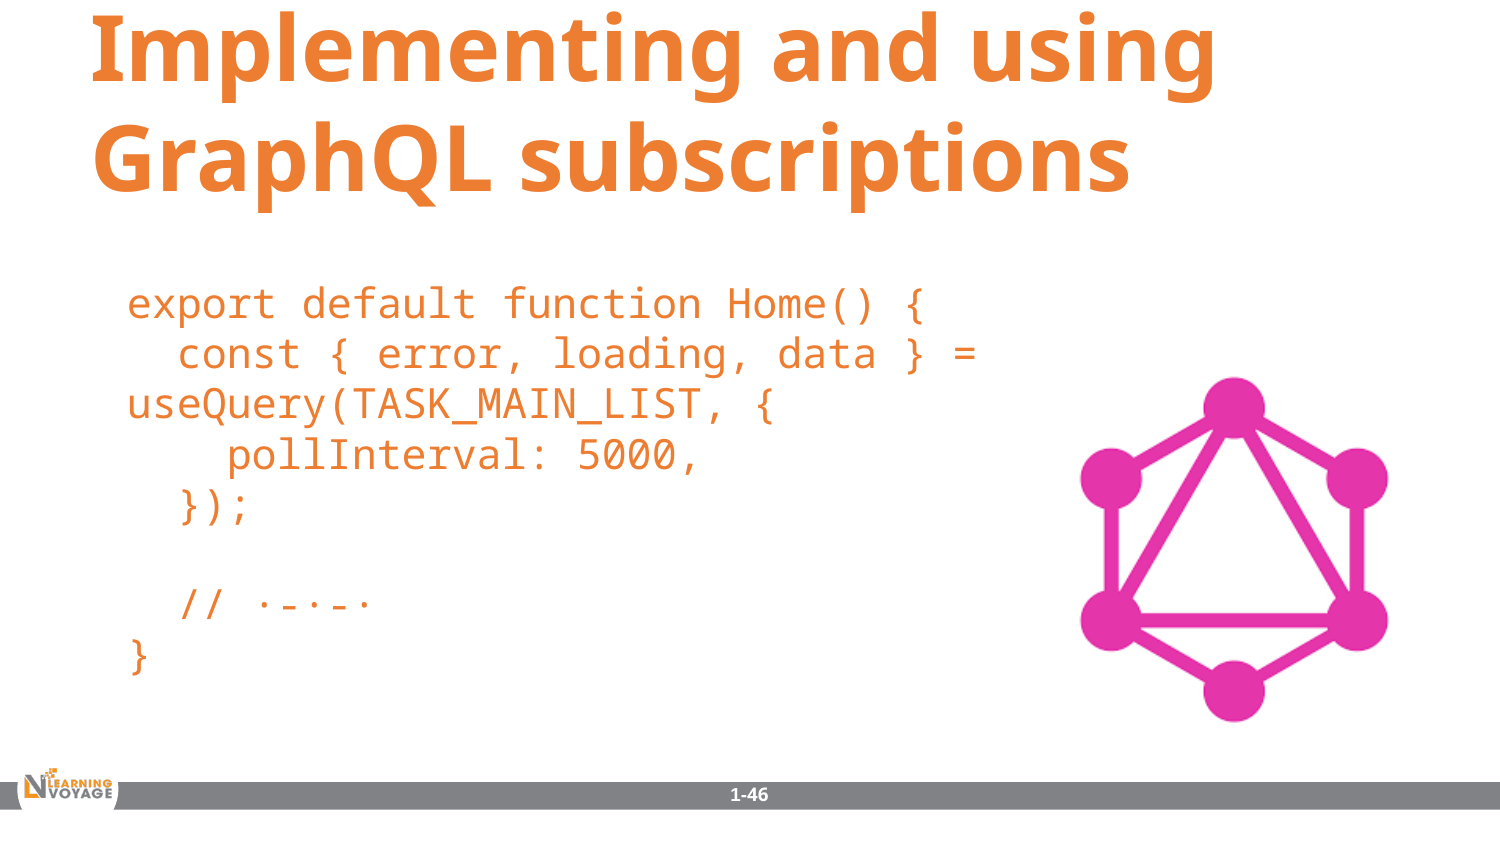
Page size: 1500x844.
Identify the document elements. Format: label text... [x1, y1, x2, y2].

picture [1058, 374, 1411, 726]
slide_number 1-46 [692, 770, 784, 821]
text_box Implementing and using GraphQL subscriptions [74, 42, 1426, 158]
text_box export default function Home() { const { error, loading, data } = useQuery(TASK_MAIN_LIST, { pollInterval: 5000, }); // ·-·-· } [126, 275, 1373, 678]
picture [0, 706, 144, 844]
